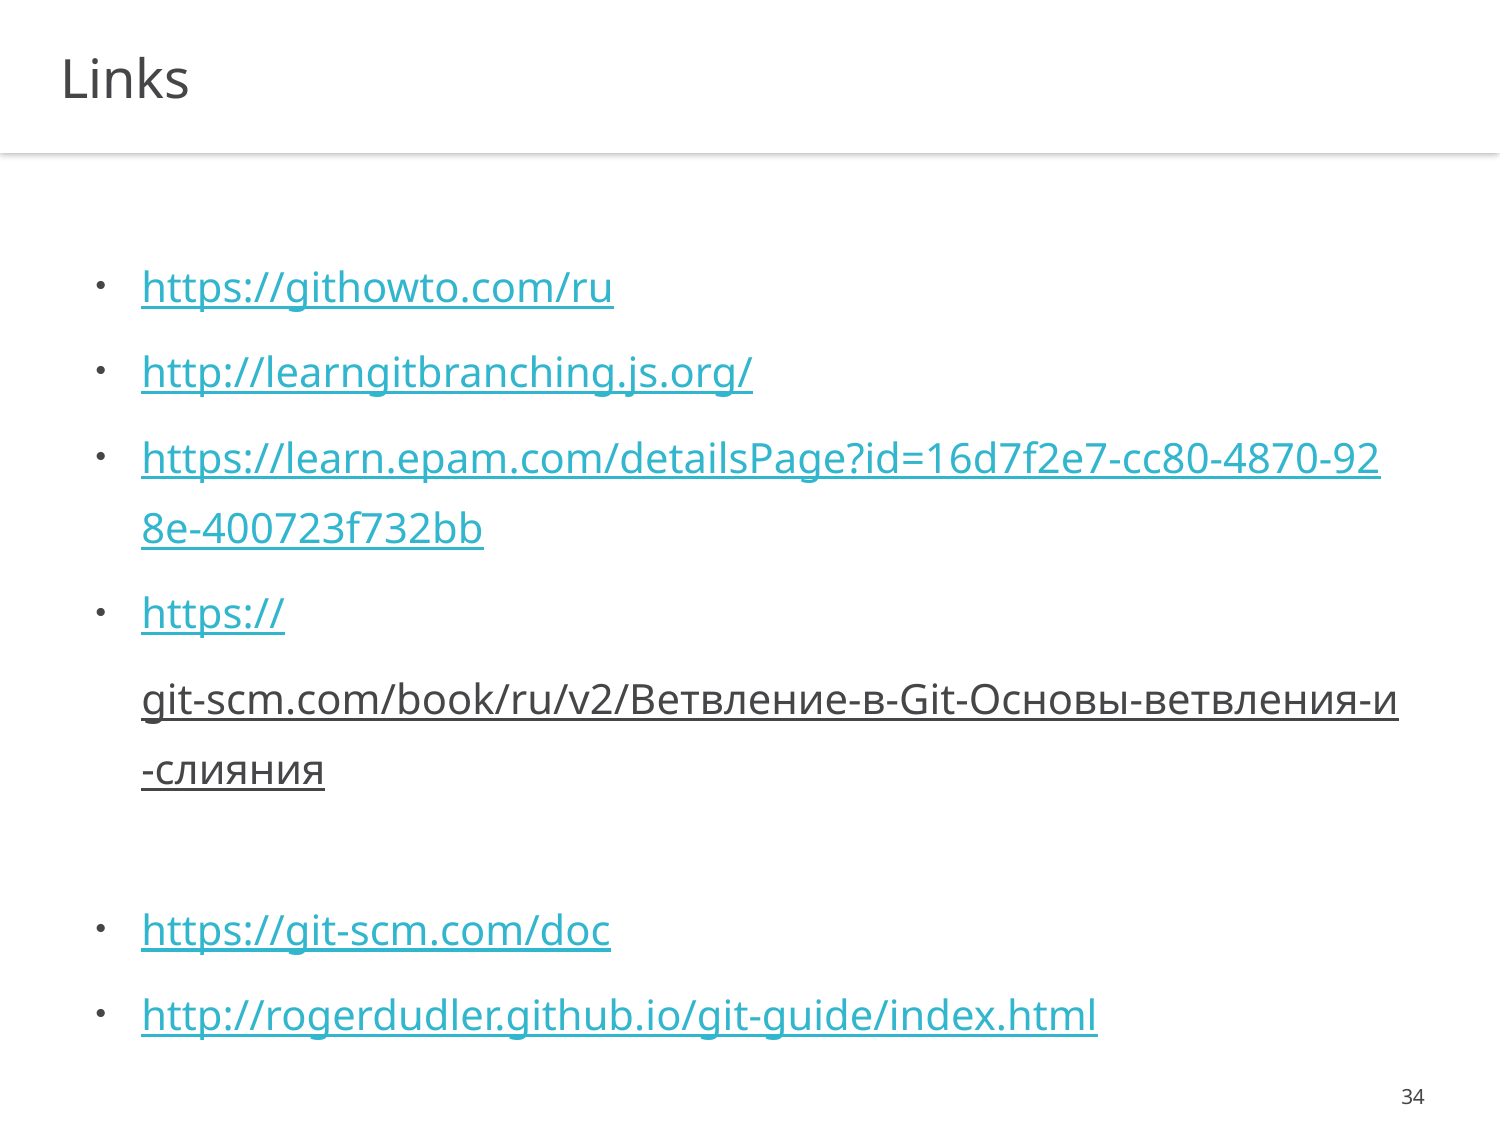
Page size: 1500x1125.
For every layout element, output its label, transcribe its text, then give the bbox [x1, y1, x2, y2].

text_box https://githowto.com/ru http://learngitbranching.js.org/ https://learn.epam.com/detailsPage?id=16d7f2e7-cc80-4870-928e-400723f732bb https://git-scm.com/book/ru/v2/Ветвление-в-Git-Основы-ветвления-и-слияния https://git-scm.com/doc http://rogerdudler.github.io/git-guide/index.html [89, 226, 1411, 995]
text_box Links [0, 0, 1500, 153]
